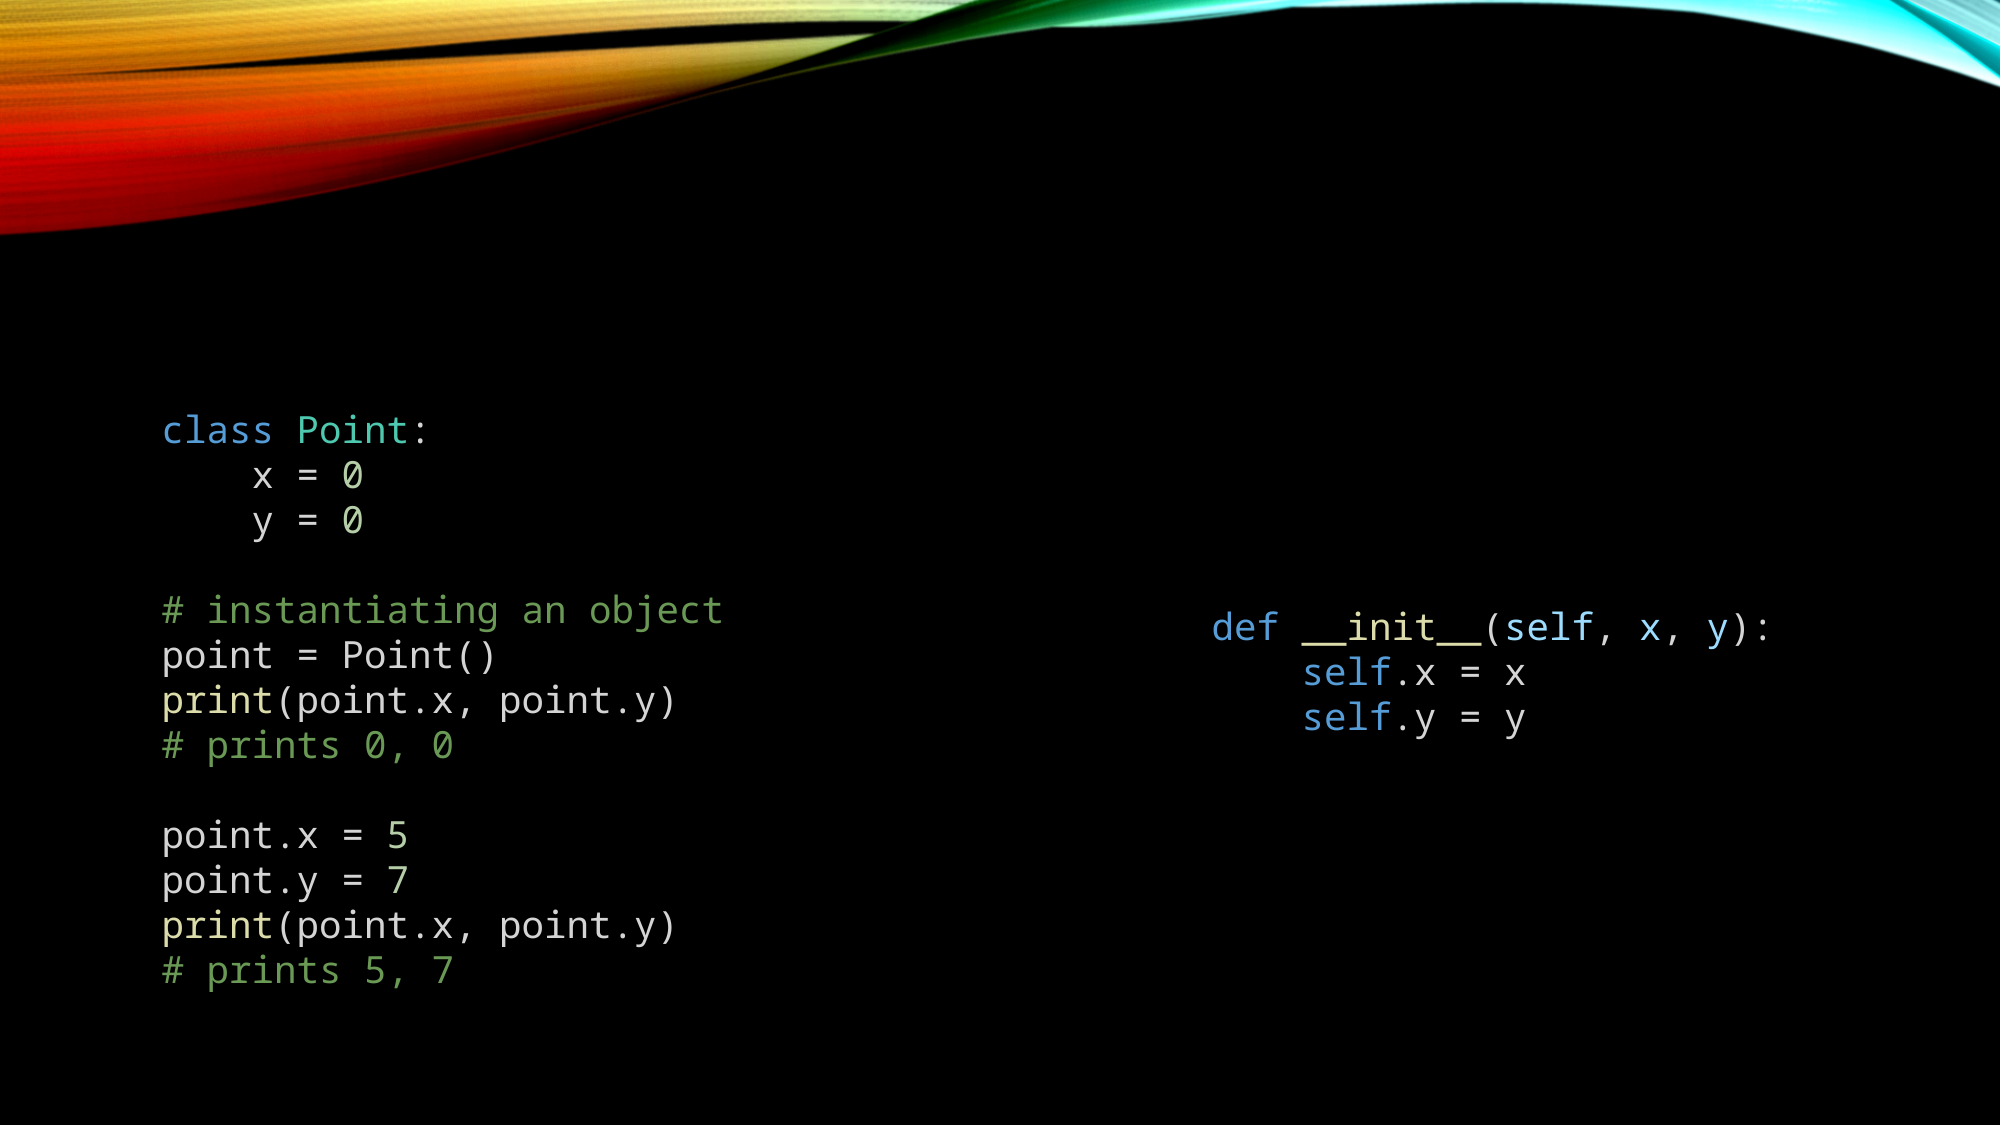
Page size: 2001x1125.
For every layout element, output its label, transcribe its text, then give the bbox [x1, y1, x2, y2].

text_box class Point: x = 0 y = 0 # instantiating an object point = Point() print(point.x, point.y) # prints 0, 0 point.x = 5 point.y = 7 print(point.x, point.y) # prints 5, 7 [146, 398, 804, 1089]
picture [0, 0, 2000, 237]
text_box def __init__(self, x, y): self.x = x self.y = y [1196, 595, 1854, 746]
